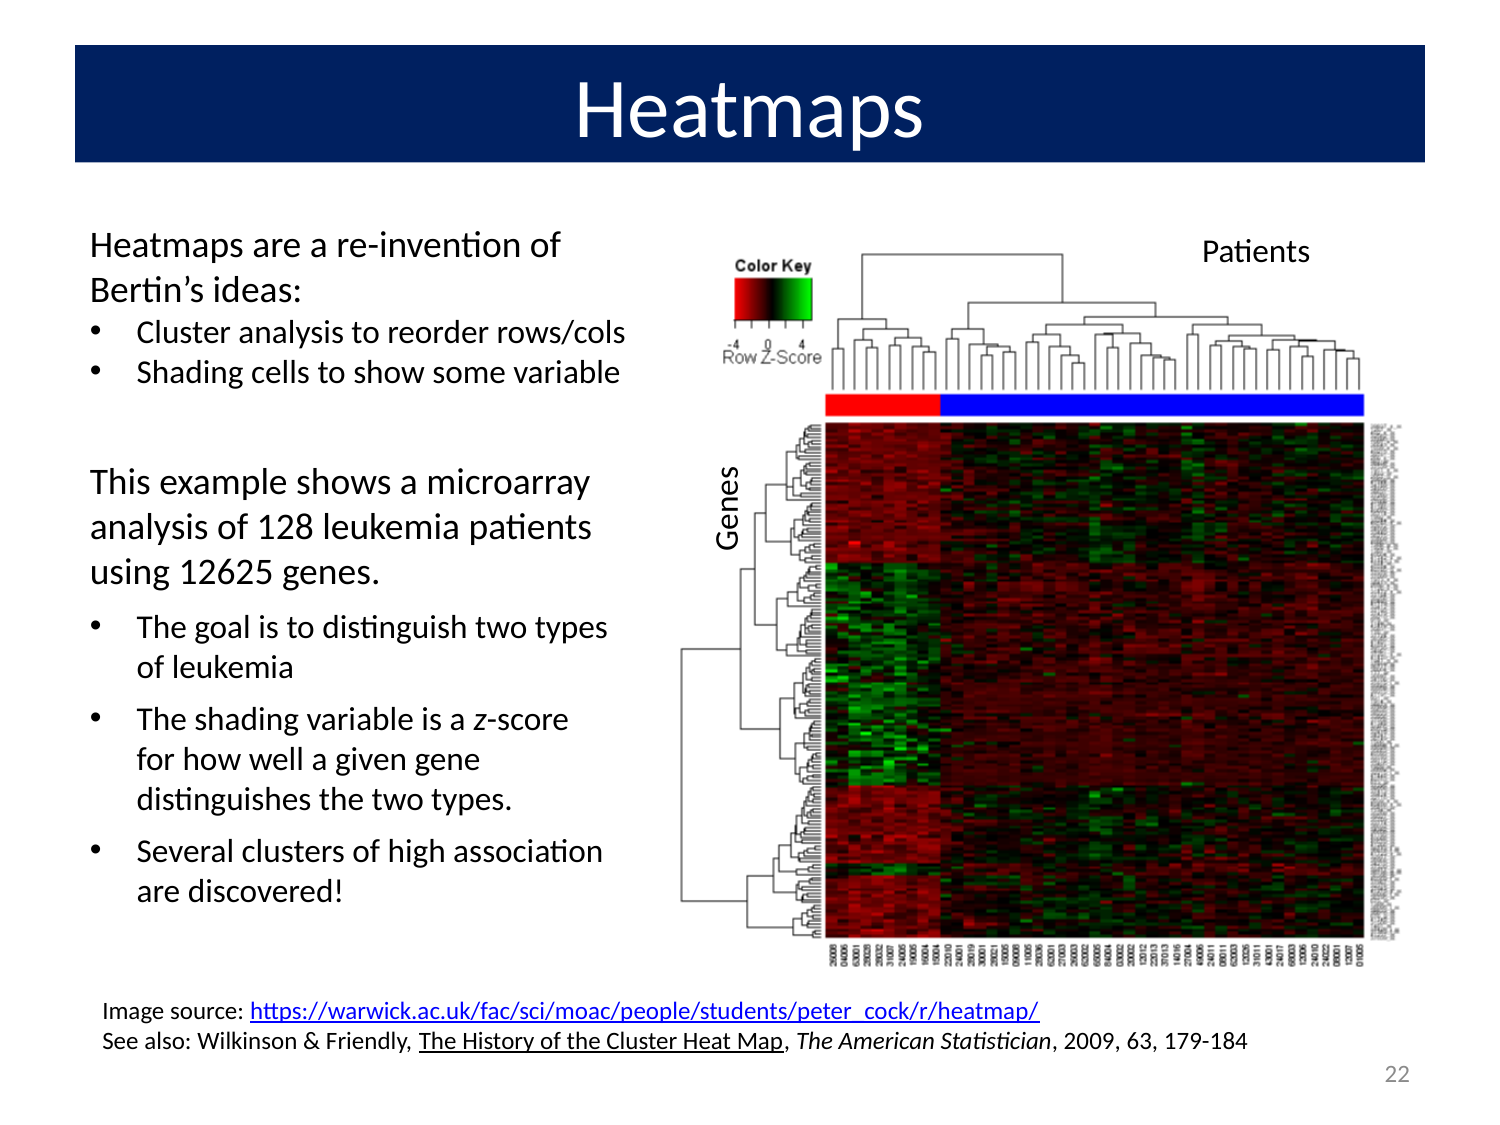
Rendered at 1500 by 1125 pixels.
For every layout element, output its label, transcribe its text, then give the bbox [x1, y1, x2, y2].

slide_number 22 [1074, 1042, 1425, 1103]
text_box [337, 374, 345, 435]
text_box Patients [1187, 222, 1350, 248]
title Heatmaps [75, 45, 1425, 163]
picture [674, 249, 1427, 1002]
text_box Heatmaps are a re-invention of Bertin’s ideas: Cluster analysis to reorder rows/cols Shading cells to show some variable [74, 212, 675, 397]
text_box This example shows a microarray analysis of 128 leukemia patients using 12625 genes. The goal is to distinguish two types of leukemia The shading variable is a z-score for how well a given gene distinguishes the two types. Several clusters of high association are discovered! [75, 449, 625, 917]
text_box Image source: https://warwick.ac.uk/fac/sci/moac/people/students/peter_cock/r/heatmap/ See also: Wilkinson & Friendly, The History of the Cluster Heat Map, The American Statistician, 2009, 63, 179-184 [87, 987, 1363, 1063]
